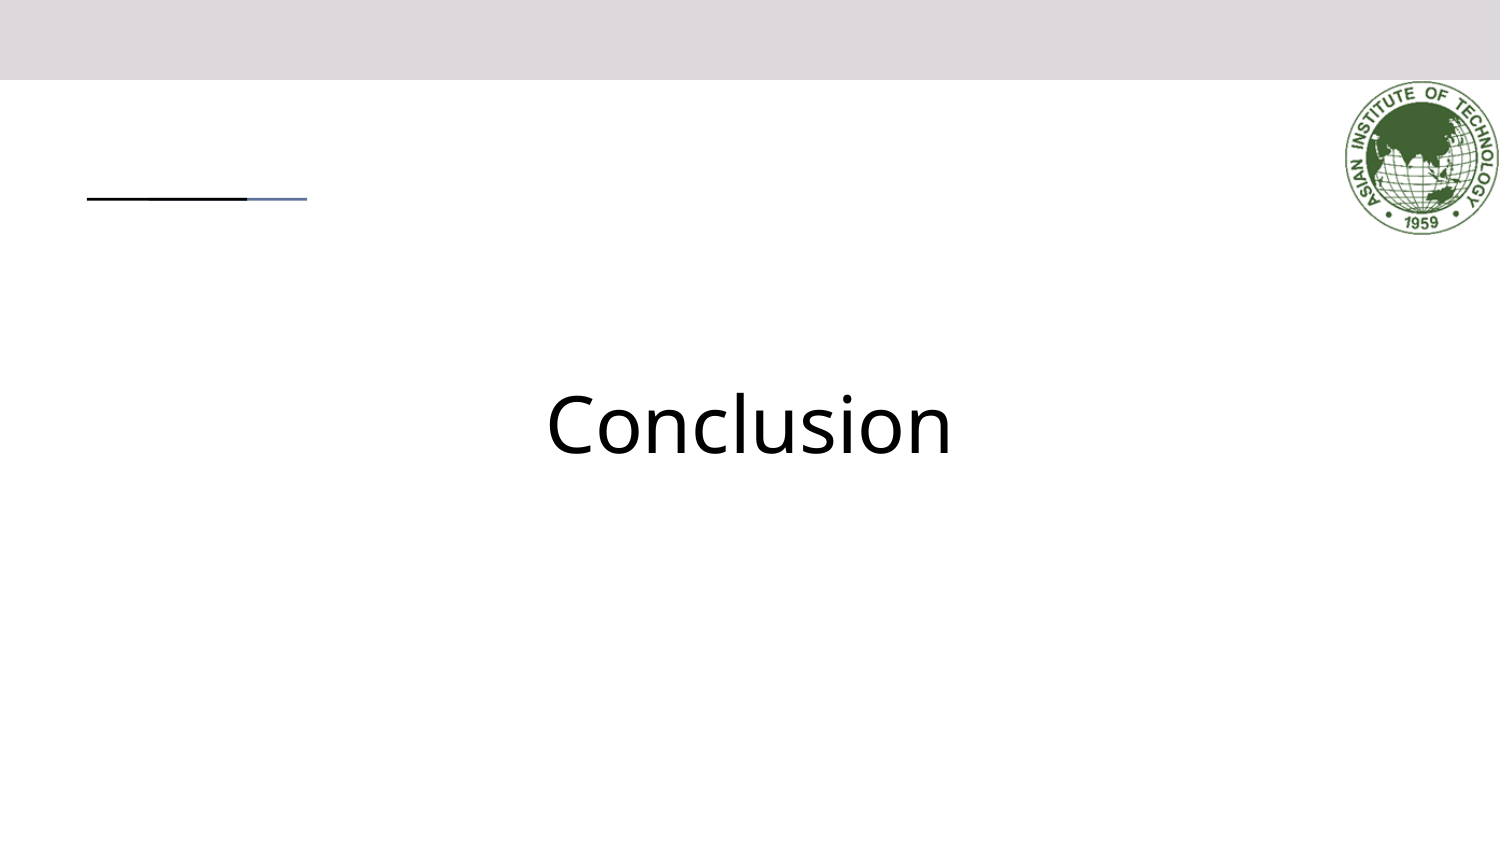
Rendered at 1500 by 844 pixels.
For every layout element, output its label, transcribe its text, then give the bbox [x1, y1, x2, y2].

title Conclusion [119, 377, 1381, 466]
picture [1344, 80, 1500, 237]
